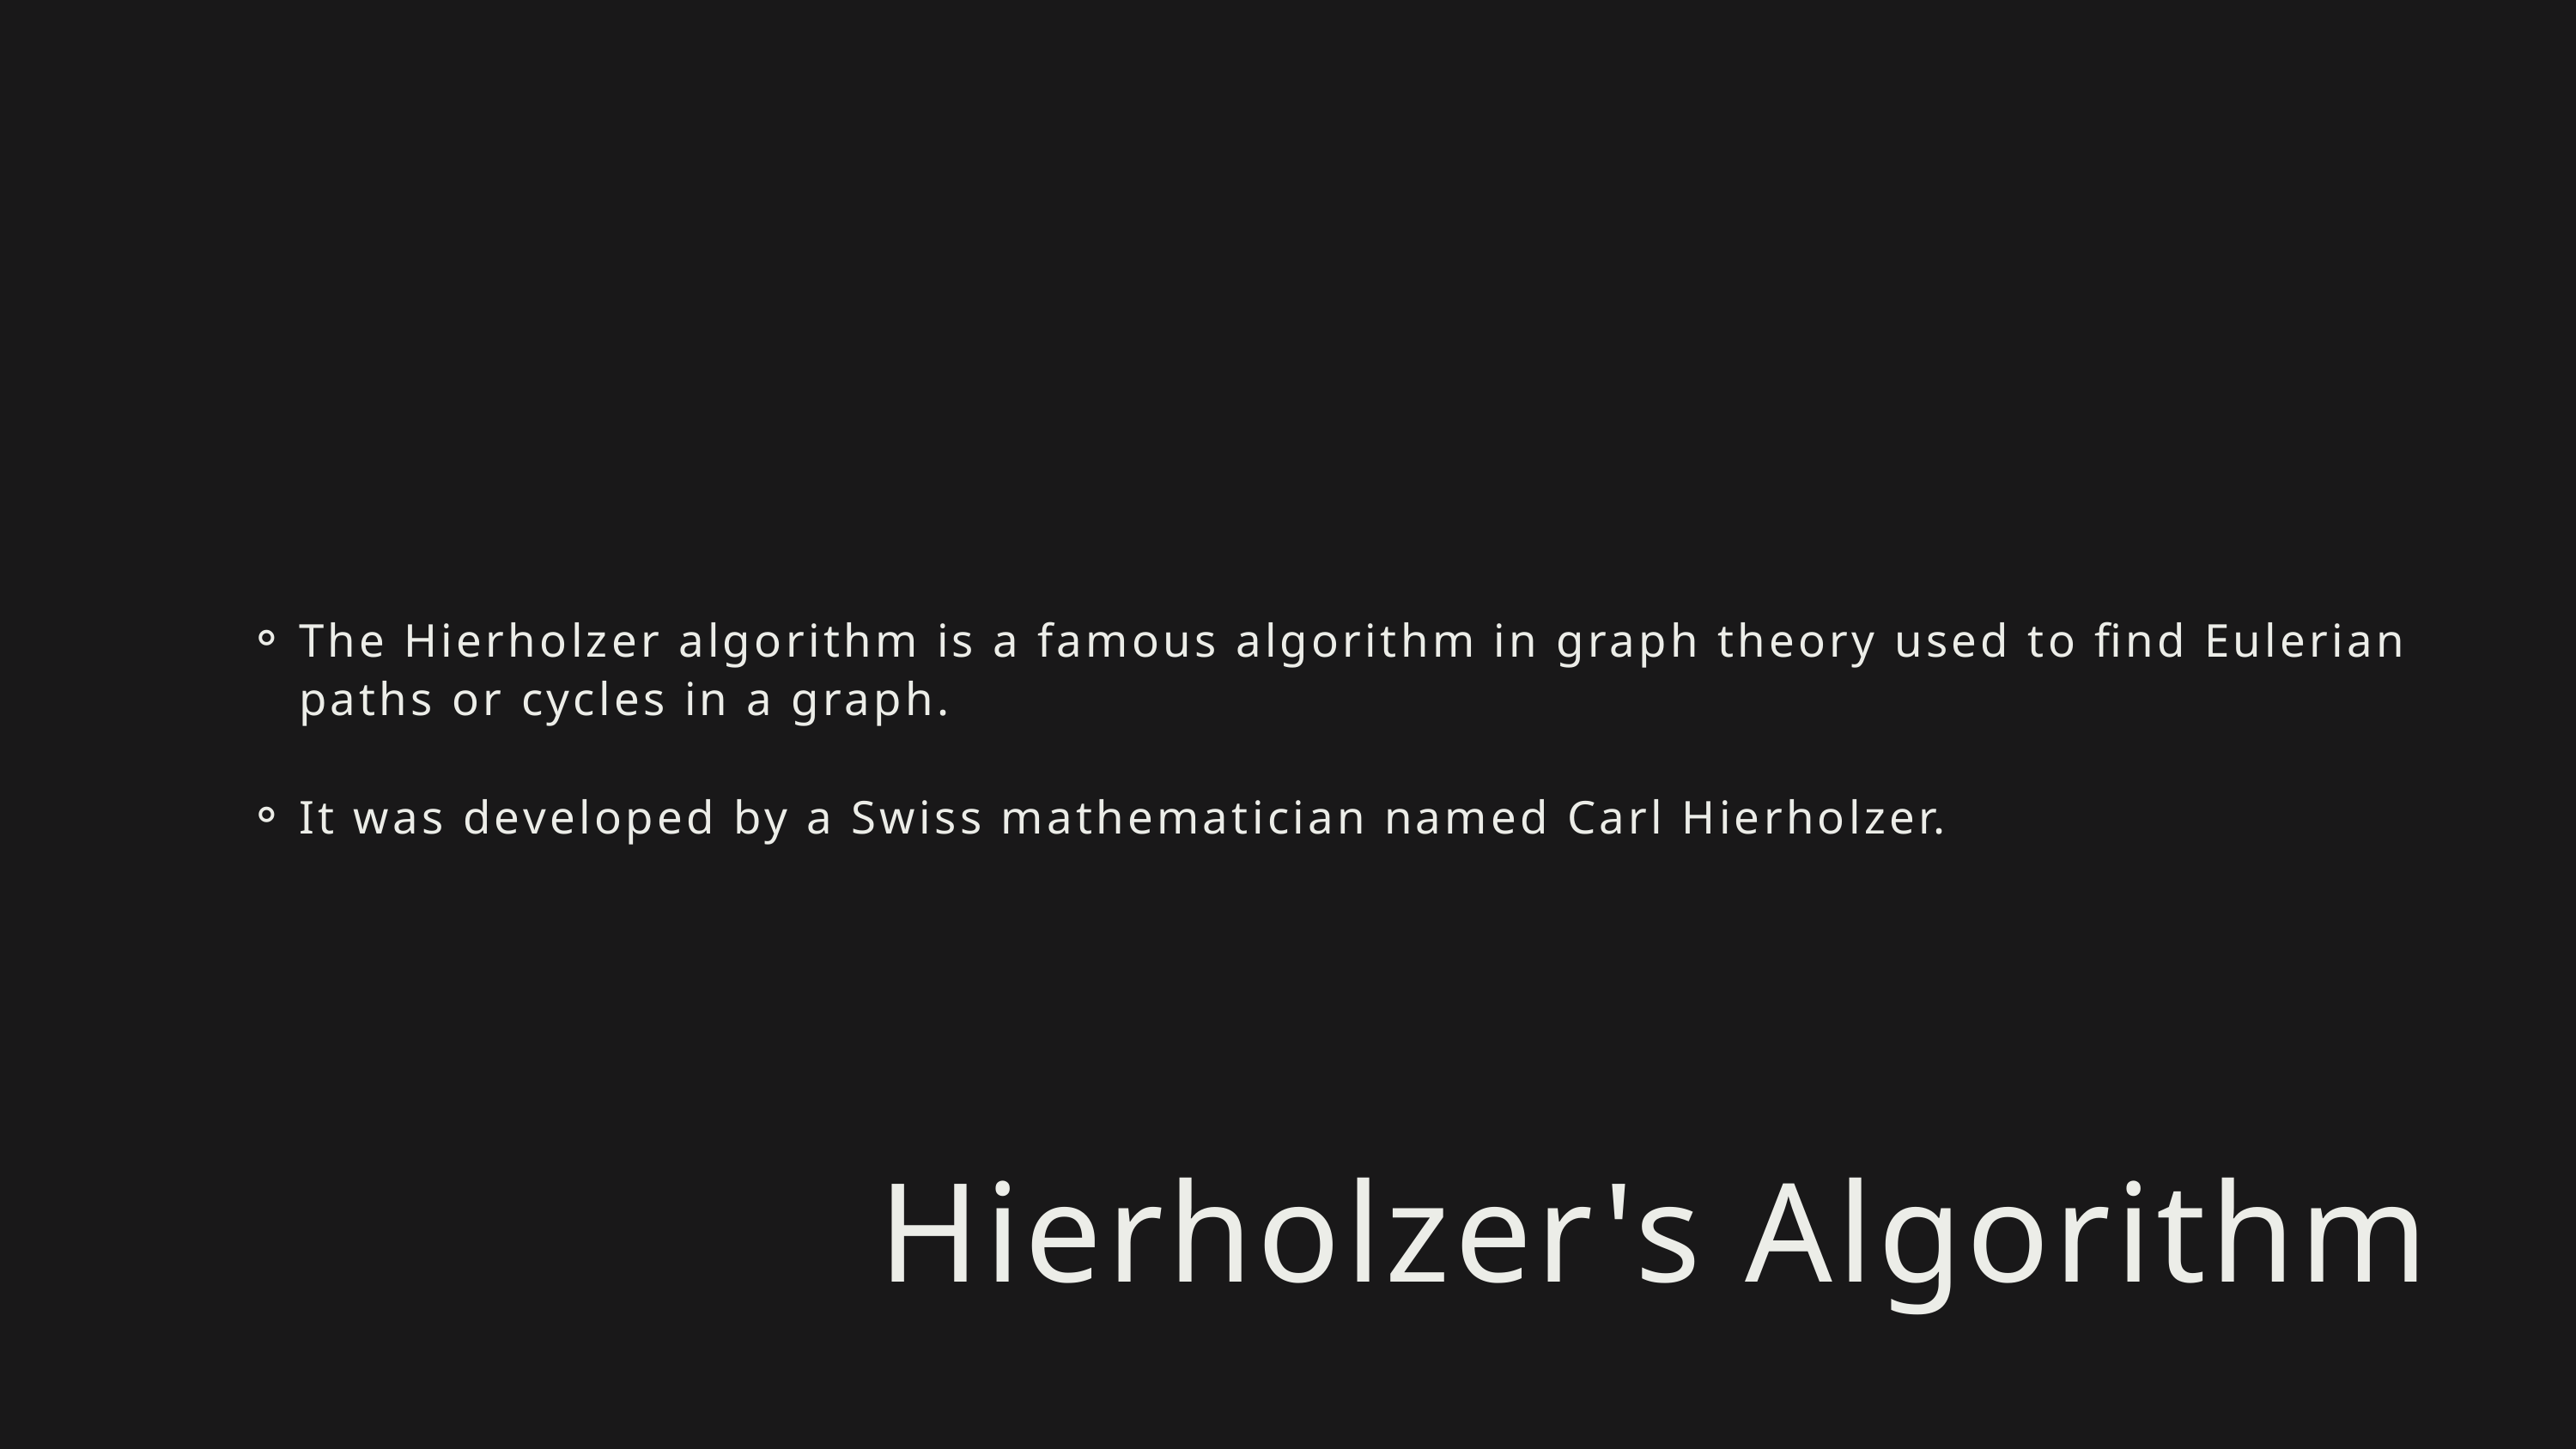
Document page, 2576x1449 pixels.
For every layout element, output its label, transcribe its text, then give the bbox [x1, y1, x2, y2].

text_box The Hierholzer algorithm is a famous algorithm in graph theory used to find Eulerian paths or cycles in a graph. It was developed by a Swiss mathematician named Carl Hierholzer. [144, 607, 2432, 843]
text_box Hierholzer's Algorithm [662, 1131, 2432, 1310]
